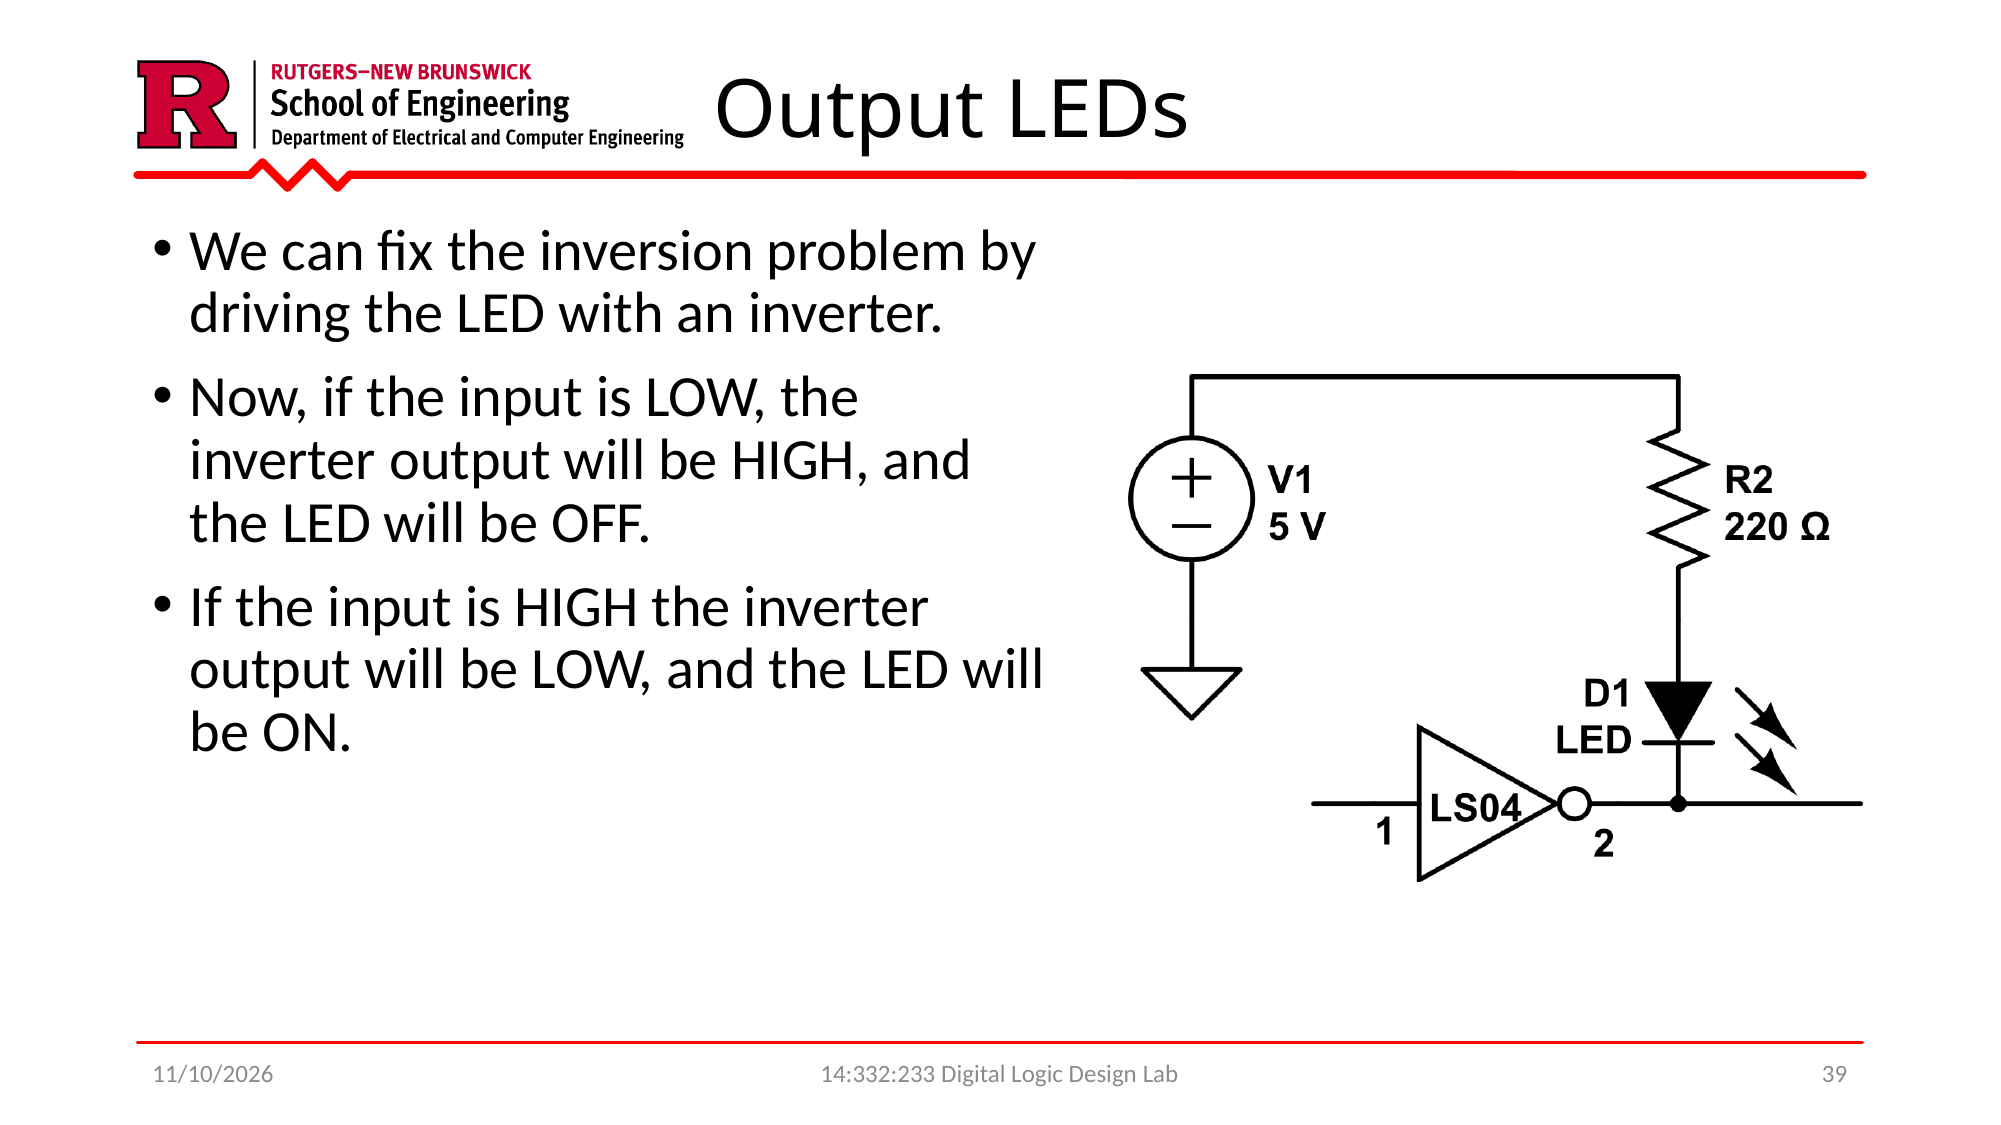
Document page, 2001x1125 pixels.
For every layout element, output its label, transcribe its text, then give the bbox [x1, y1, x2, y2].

text_box We can fix the inversion problem by driving the LED with an inverter. Now, if the input is LOW, the inverter output will be HIGH, and the LED will be OFF. If the input is HIGH the inverter output will be LOW, and the LED will be ON. [137, 212, 1063, 1014]
slide_number 39 [1412, 1042, 1863, 1103]
footer 14:332:233 Digital Logic Design Lab [662, 1042, 1338, 1103]
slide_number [137, 1042, 588, 1103]
title Output LEDs [698, 59, 1863, 163]
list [1128, 374, 1863, 882]
picture [137, 60, 684, 149]
